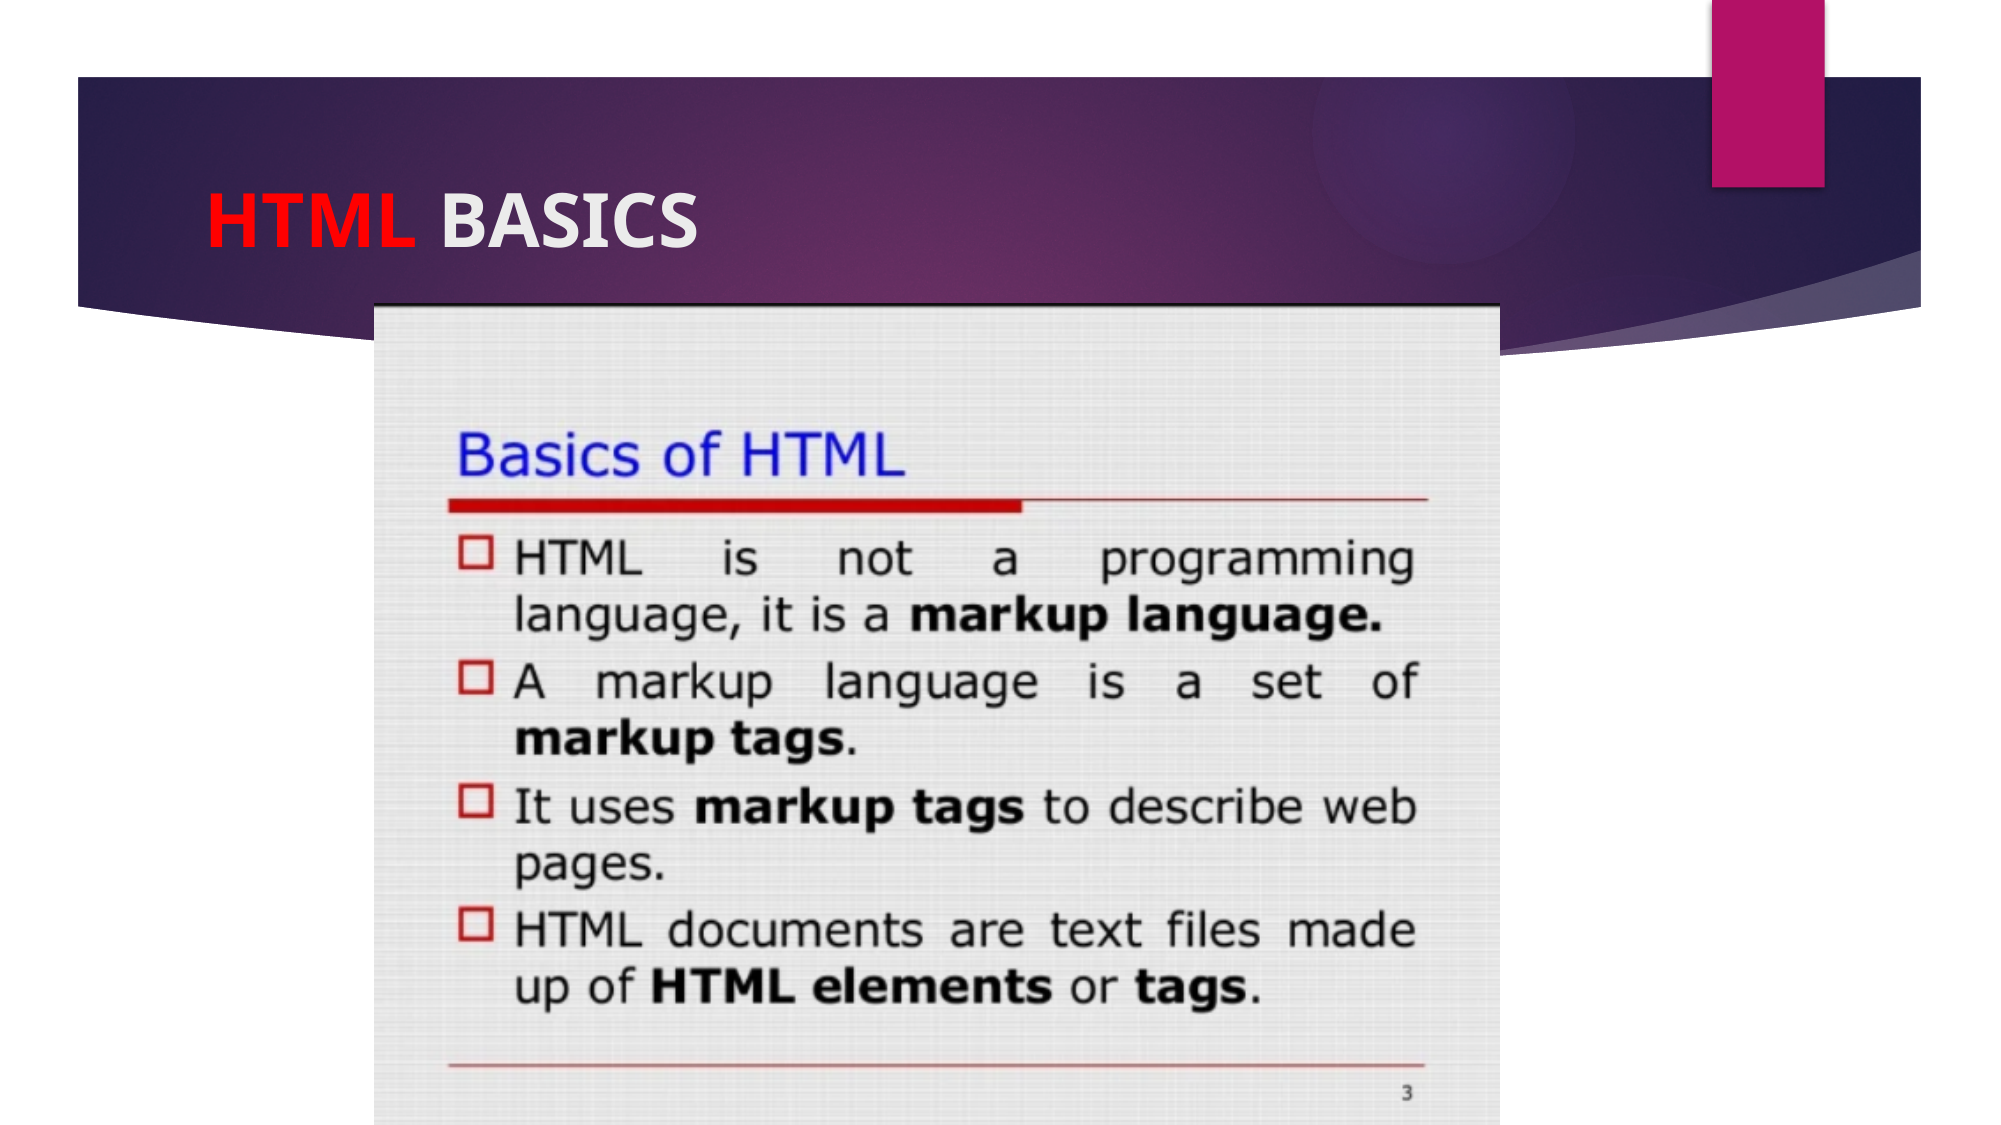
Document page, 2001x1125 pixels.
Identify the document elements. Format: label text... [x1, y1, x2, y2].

title HTML BASICS [189, 159, 1627, 276]
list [373, 302, 1501, 1125]
